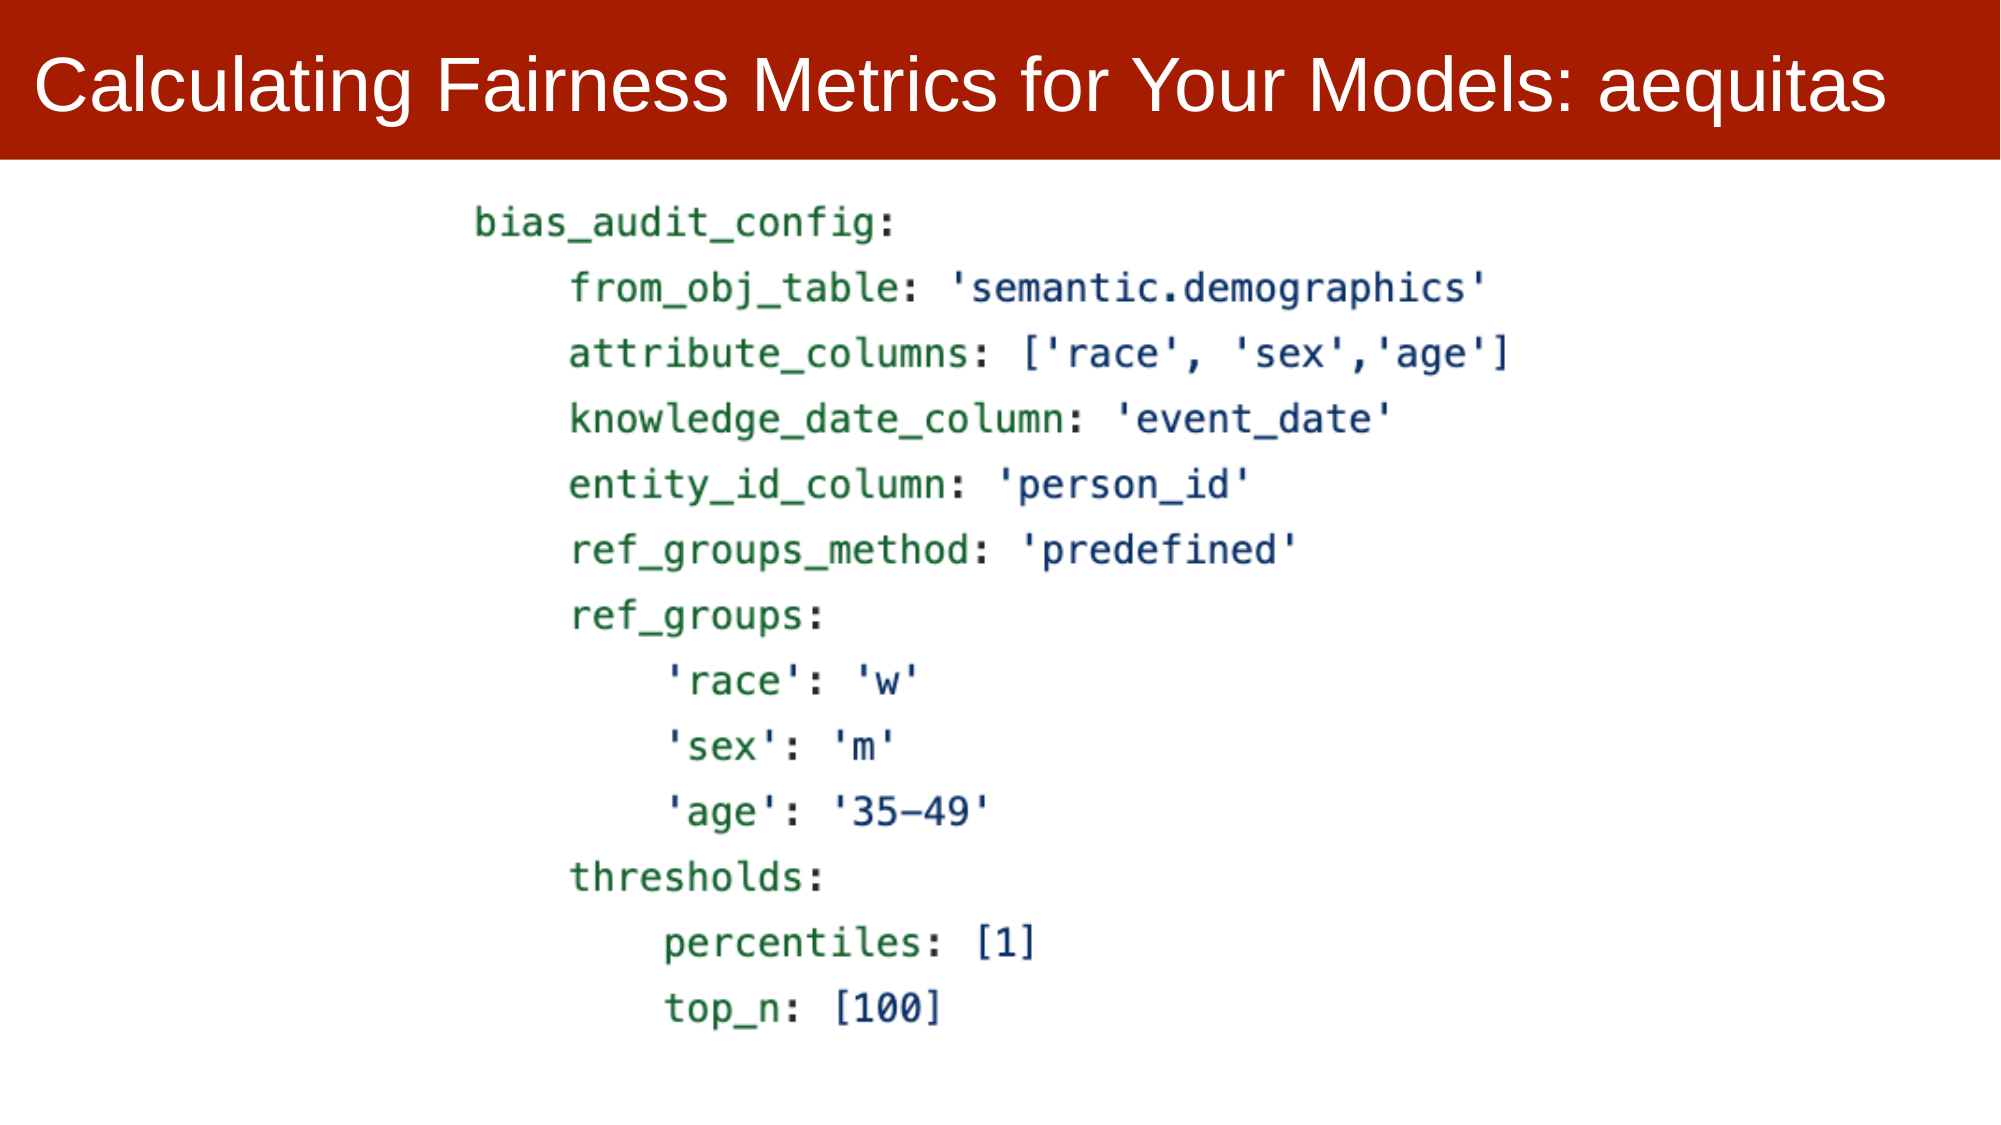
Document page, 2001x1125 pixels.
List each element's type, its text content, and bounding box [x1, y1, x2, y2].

picture [452, 183, 1548, 1084]
title Calculating Fairness Metrics for Your Models: aequitas [13, 14, 1984, 140]
